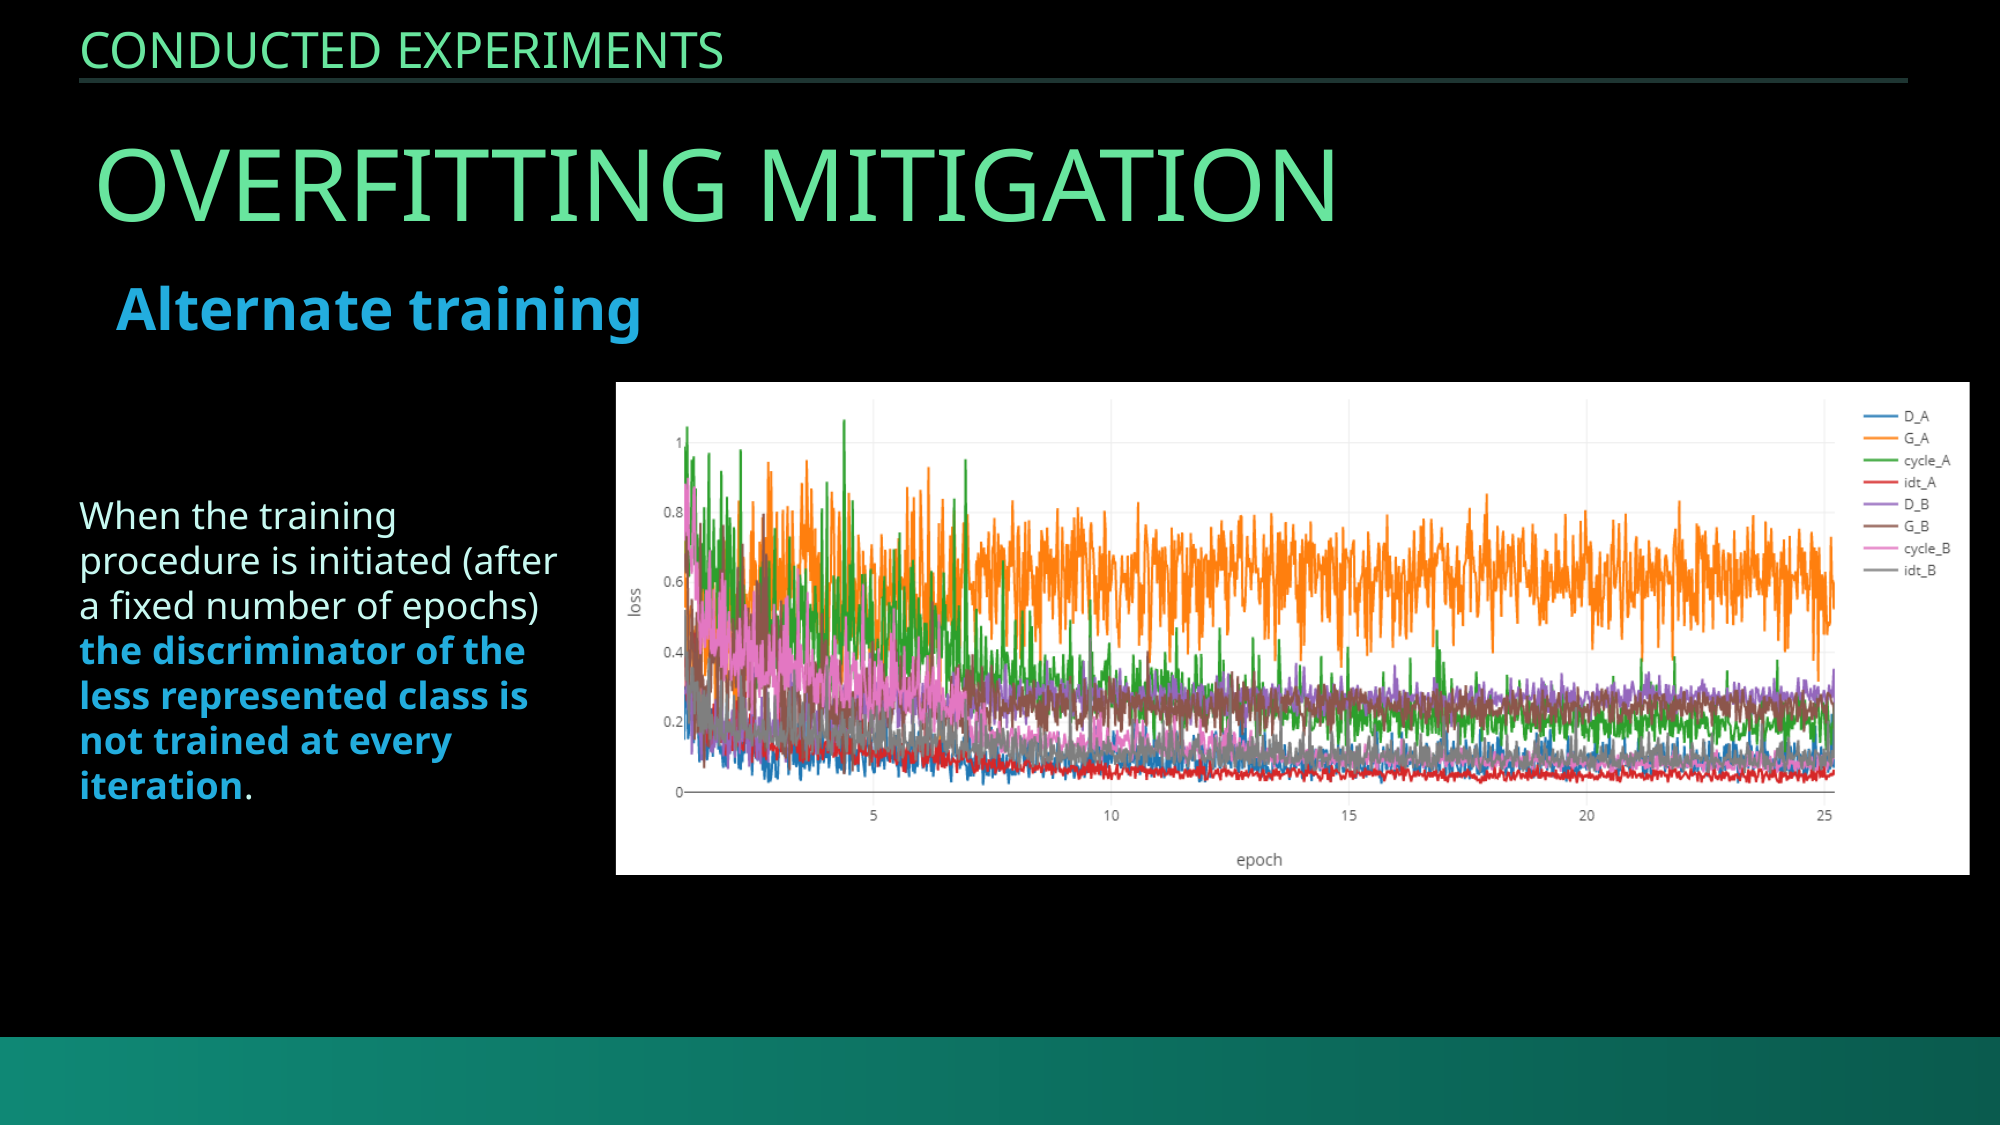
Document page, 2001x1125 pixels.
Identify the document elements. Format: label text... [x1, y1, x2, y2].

text_box OVERFITTING MITIGATION [78, 114, 1907, 250]
text_box Alternate training [101, 264, 1907, 350]
text_box CONDUCTED EXPERIMENTS [64, 10, 1065, 86]
text_box When the training procedure is initiated (after a fixed number of epochs) the discriminator of the less represented class is not trained at every iteration. [64, 439, 596, 814]
text_box [0, 1036, 2000, 1125]
picture [615, 382, 1970, 875]
